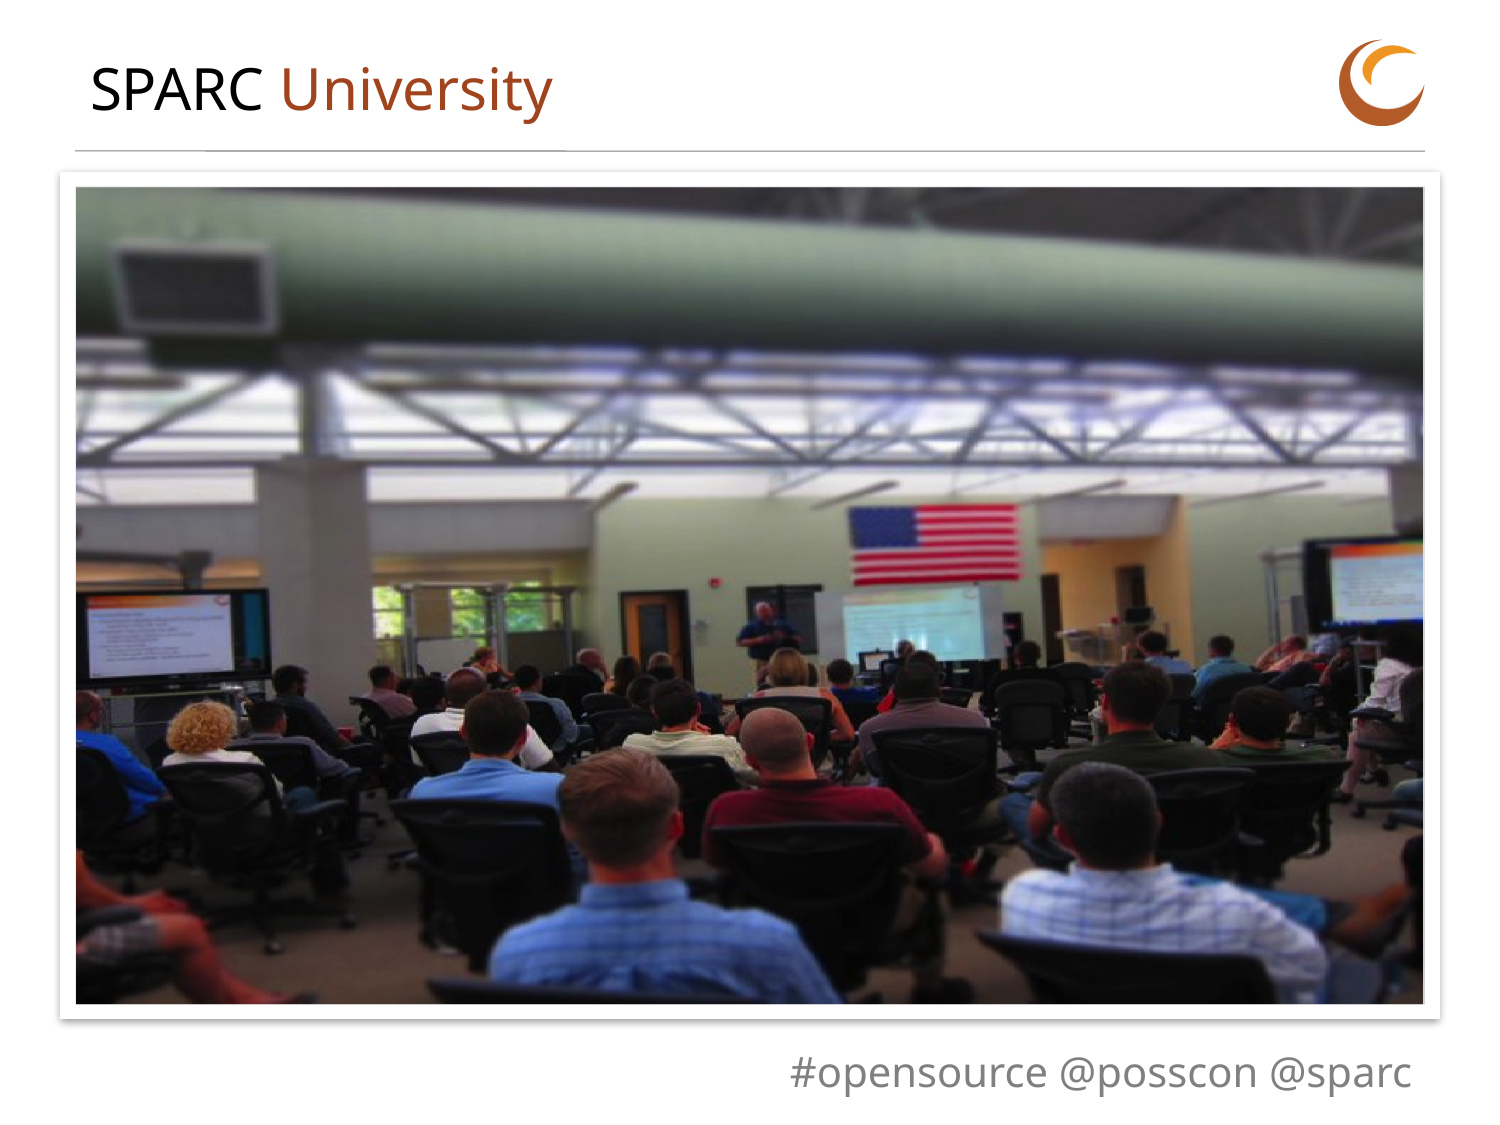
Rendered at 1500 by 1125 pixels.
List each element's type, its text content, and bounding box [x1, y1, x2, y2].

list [74, 185, 1426, 1006]
title SPARC University [75, 45, 1425, 123]
picture [1339, 39, 1425, 45]
